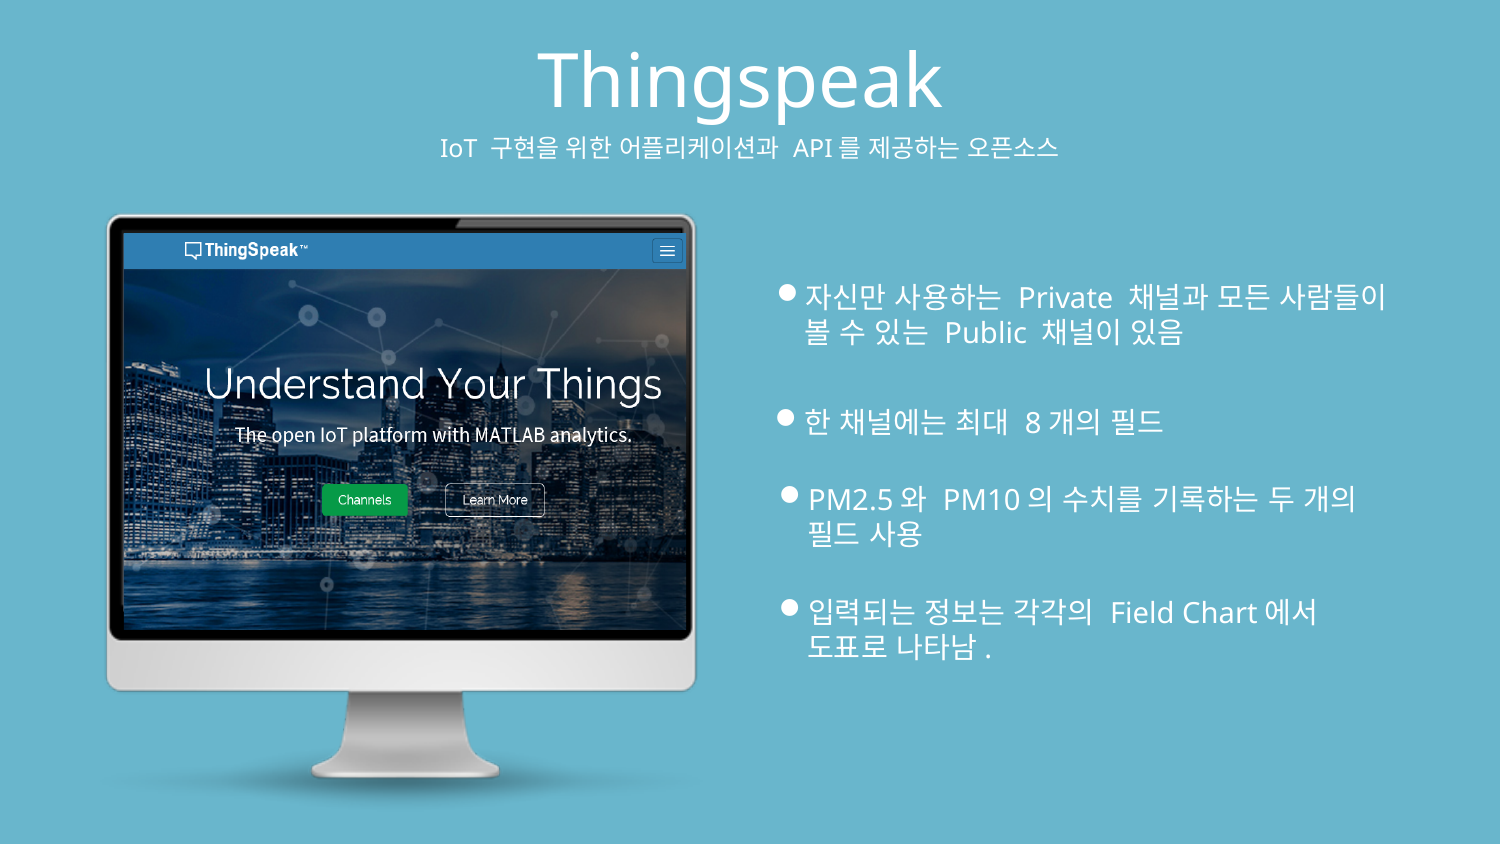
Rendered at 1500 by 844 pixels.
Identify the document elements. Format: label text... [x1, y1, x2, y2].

text_box 한 채널에는 최대 8개의 필드 [760, 396, 1407, 447]
text_box 자신만 사용하는 Private 채널과 모든 사람들이 볼 수 있는 Public 채널이 있음 [761, 271, 1409, 357]
text_box 입력되는 정보는 각각의 Field Chart에서 도표로 나타남. [764, 587, 1411, 672]
list IoT 구현을 위한 어플리케이션과 API를 제공하는 오픈소스 [0, 124, 749, 172]
text_box [749, 120, 1500, 196]
picture [100, 210, 703, 812]
list Thingspeak [0, 29, 1500, 124]
text_box PM2.5와 PM10의 수치를 기록하는 두 개의 필드 사용 [764, 474, 1411, 559]
